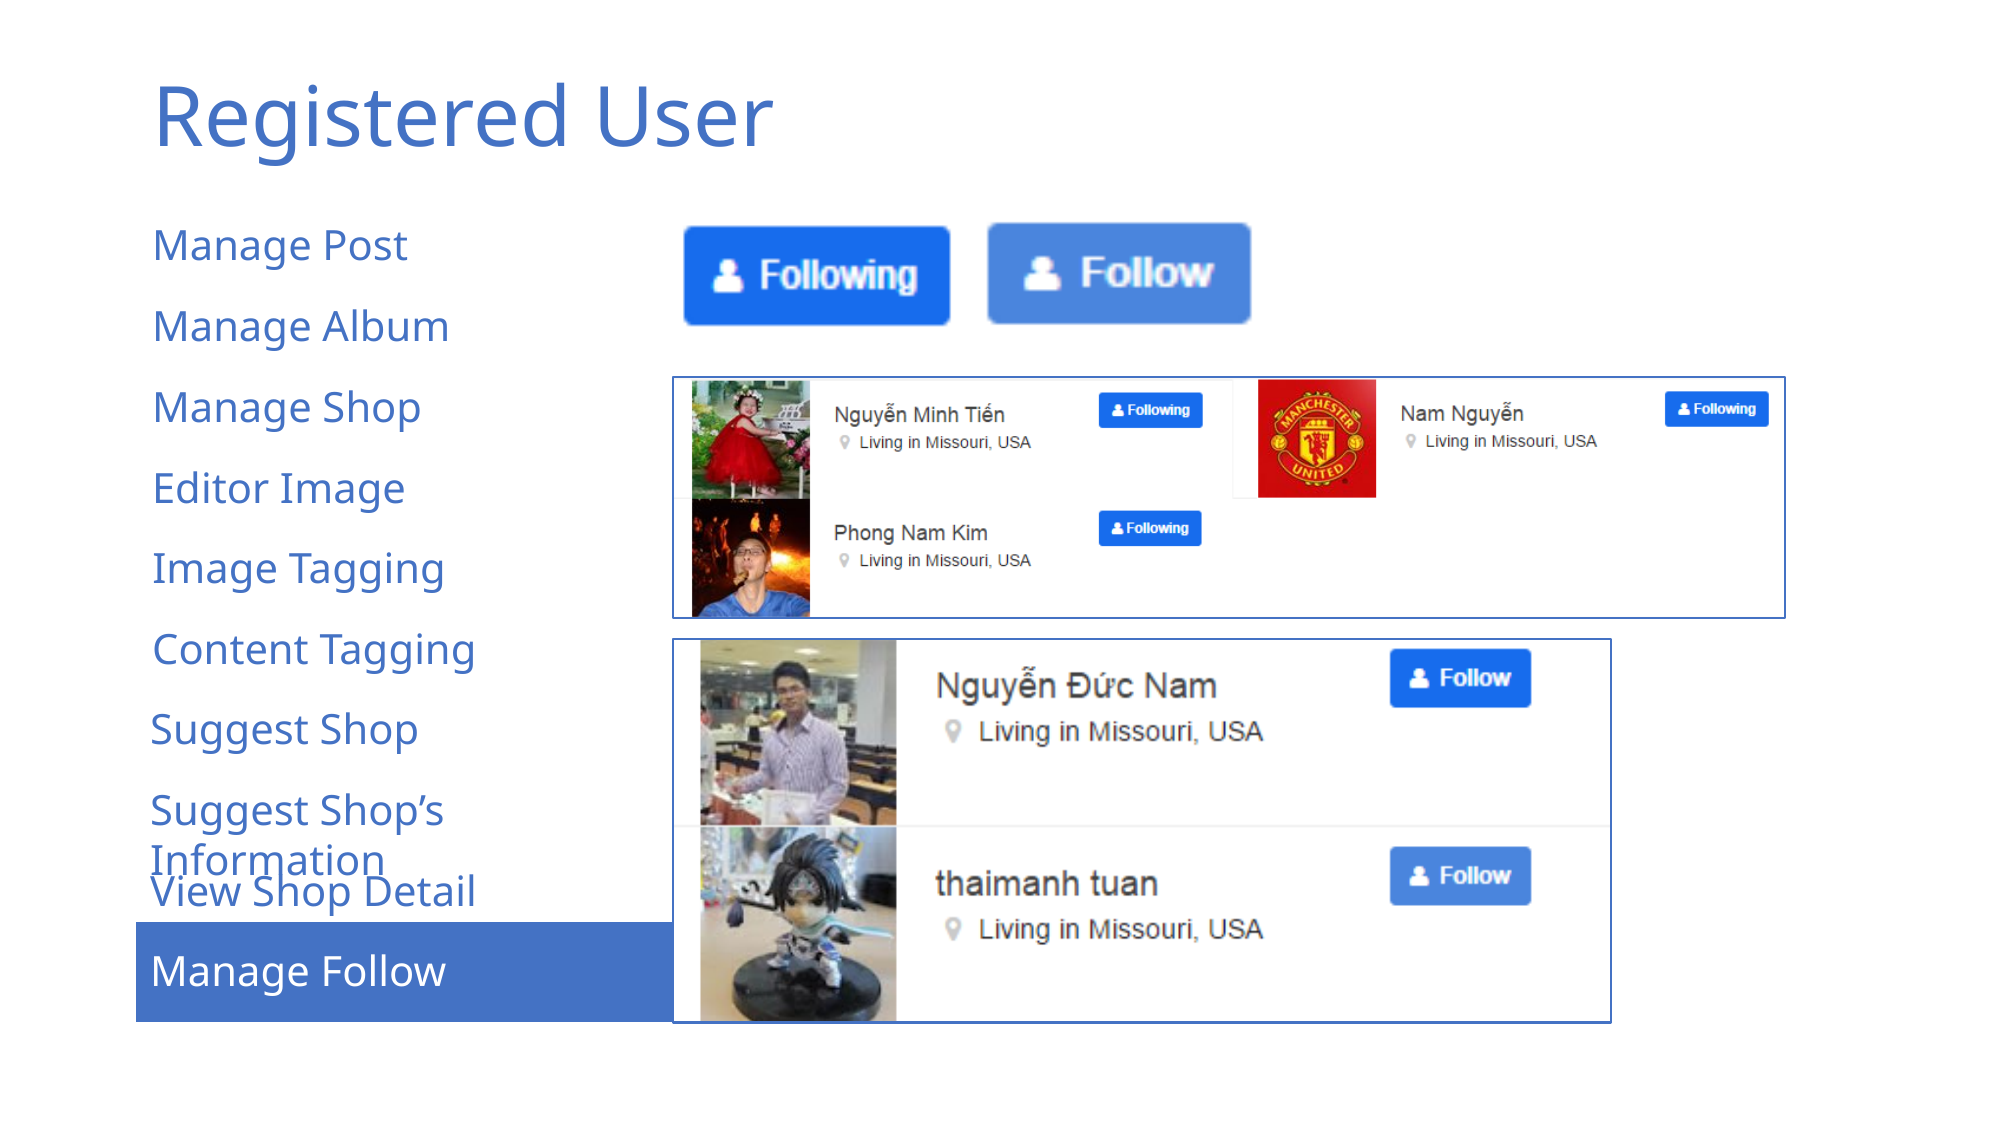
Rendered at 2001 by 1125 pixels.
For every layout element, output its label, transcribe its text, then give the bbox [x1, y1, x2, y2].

text_box Manage Follow [135, 937, 606, 1003]
text_box Suggest Shop [135, 695, 606, 761]
text_box [136, 922, 672, 1022]
text_box Manage Post [137, 211, 493, 277]
text_box Suggest Shop’s Information [135, 776, 672, 892]
text_box Manage Shop [137, 373, 493, 439]
text_box Manage Album [137, 292, 508, 358]
text_box View Shop Detail [135, 857, 606, 922]
text_box Editor Image [137, 453, 493, 519]
picture [673, 639, 1610, 1022]
text_box Image Tagging [137, 534, 553, 600]
picture [673, 211, 1274, 343]
title Registered User [137, 59, 1863, 179]
picture [673, 378, 1784, 617]
text_box Content Tagging [137, 615, 508, 680]
